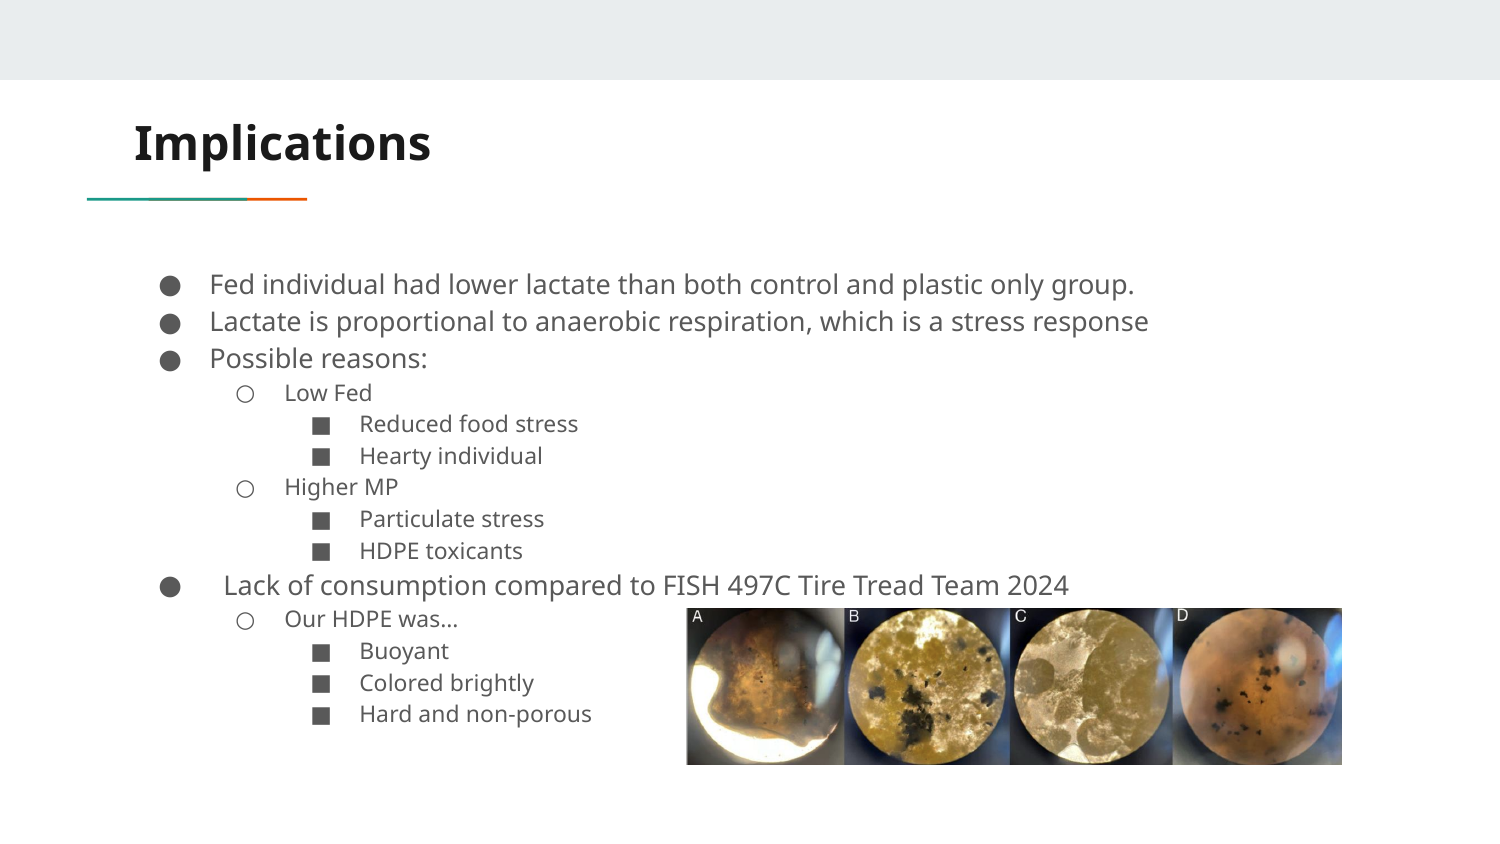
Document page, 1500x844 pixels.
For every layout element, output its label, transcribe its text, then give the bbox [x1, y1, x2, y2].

title Implications [119, 98, 1381, 186]
picture [686, 607, 1342, 765]
list Fed individual had lower lactate than both control and plastic only group. Lactate is proportional to anaerobic respiration, which is a stress response Possible reasons: Low Fed Reduced food stress Hearty individual Higher MP Particulate stress HDPE toxicants Lack of consumption compared to FISH 497C Tire Tread Team 2024 Our HDPE was… Buoyant Colored brightly Hard and non-porous [119, 247, 1381, 819]
